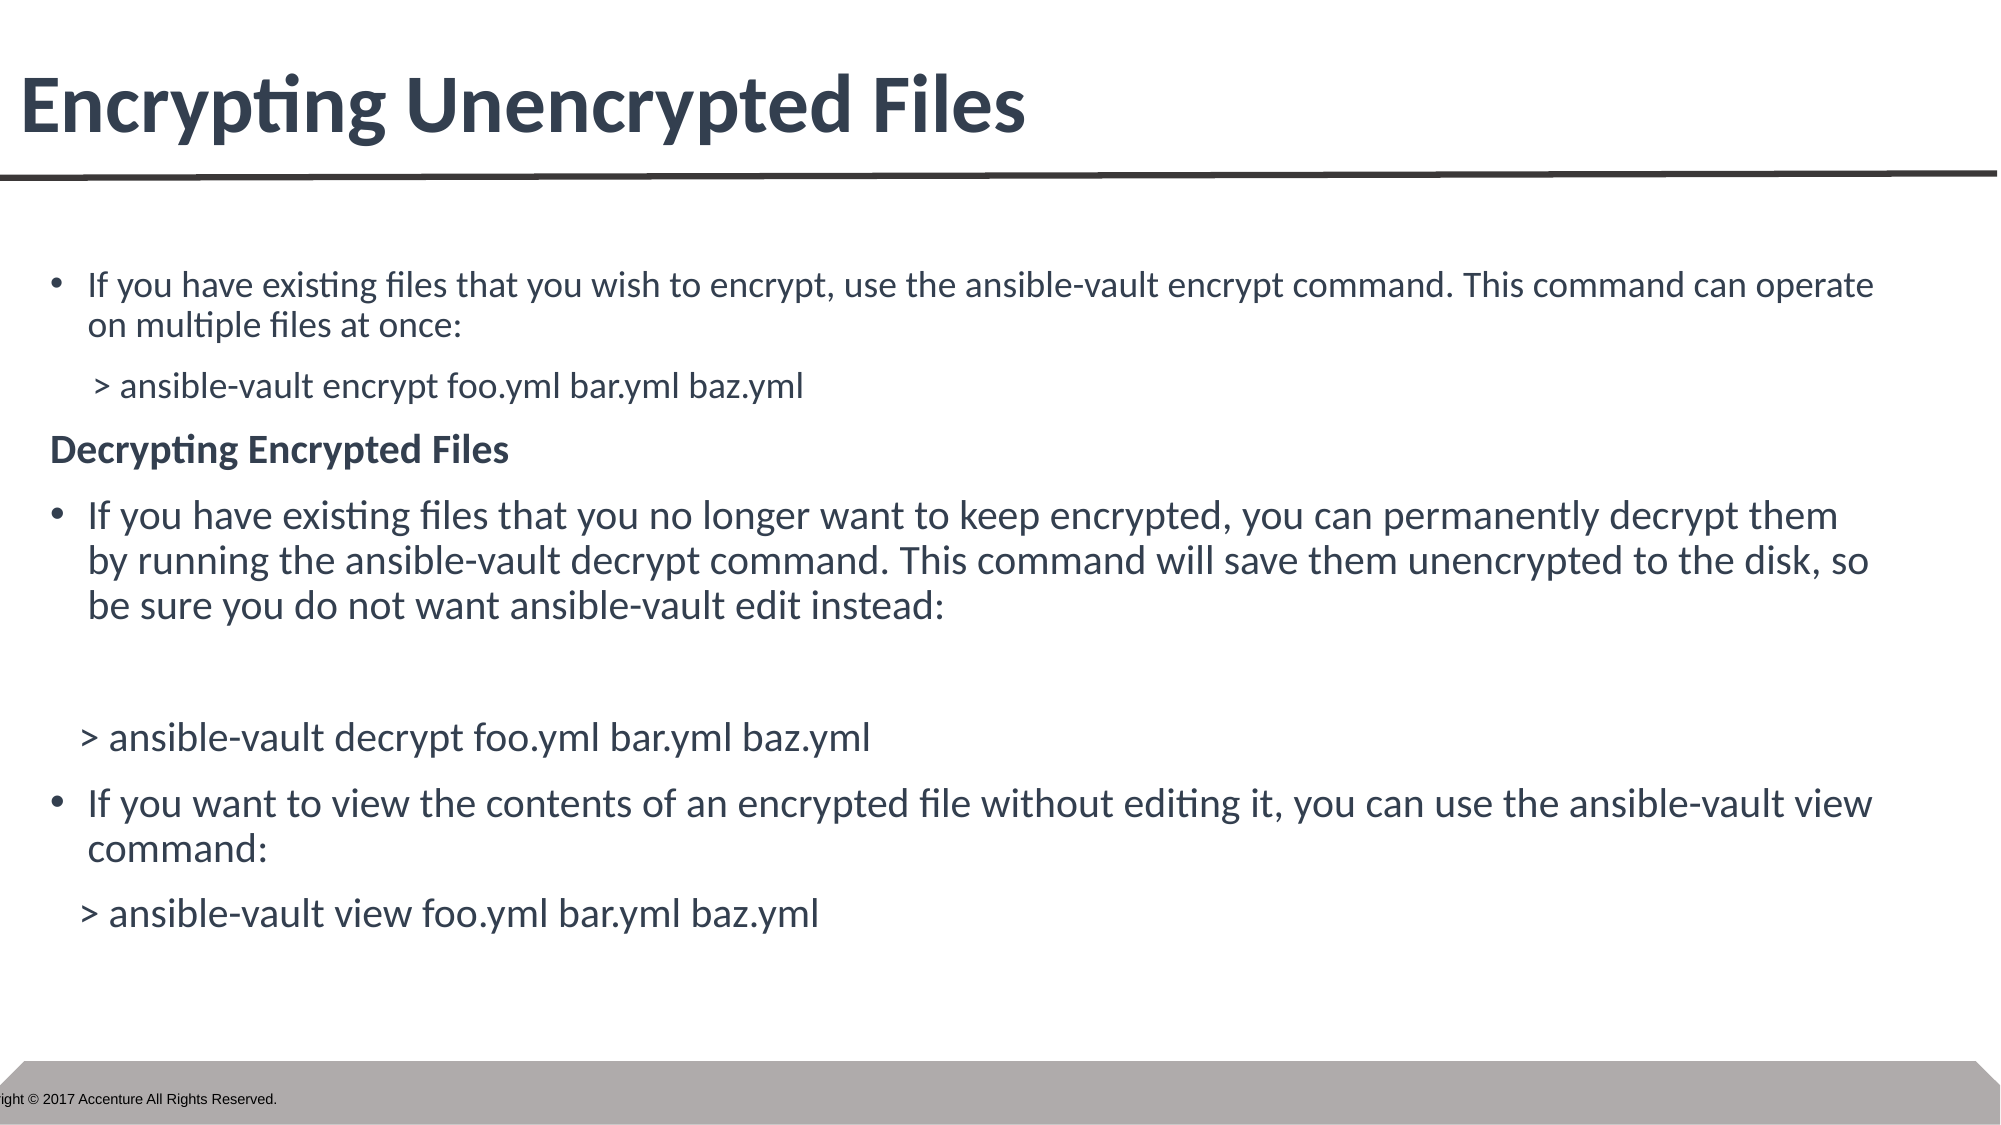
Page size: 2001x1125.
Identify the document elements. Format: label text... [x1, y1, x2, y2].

list If you have existing files that you wish to encrypt, use the ansible-vault encrypt command. This command can operate on multiple files at once: > ansible-vault encrypt foo.yml bar.yml baz.yml Decrypting Encrypted Files If you have existing files that you no longer want to keep encrypted, you can permanently decrypt them by running the ansible-vault decrypt command. This command will save them unencrypted to the disk, so be sure you do not want ansible-vault edit instead: > ansible-vault decrypt foo.yml bar.yml baz.yml If you want to view the contents of an encrypted file without editing it, you can use the ansible-vault view command: > ansible-vault view foo.yml bar.yml baz.yml [35, 257, 1895, 1042]
title Encrypting Unencrypted Files [5, 53, 2000, 147]
